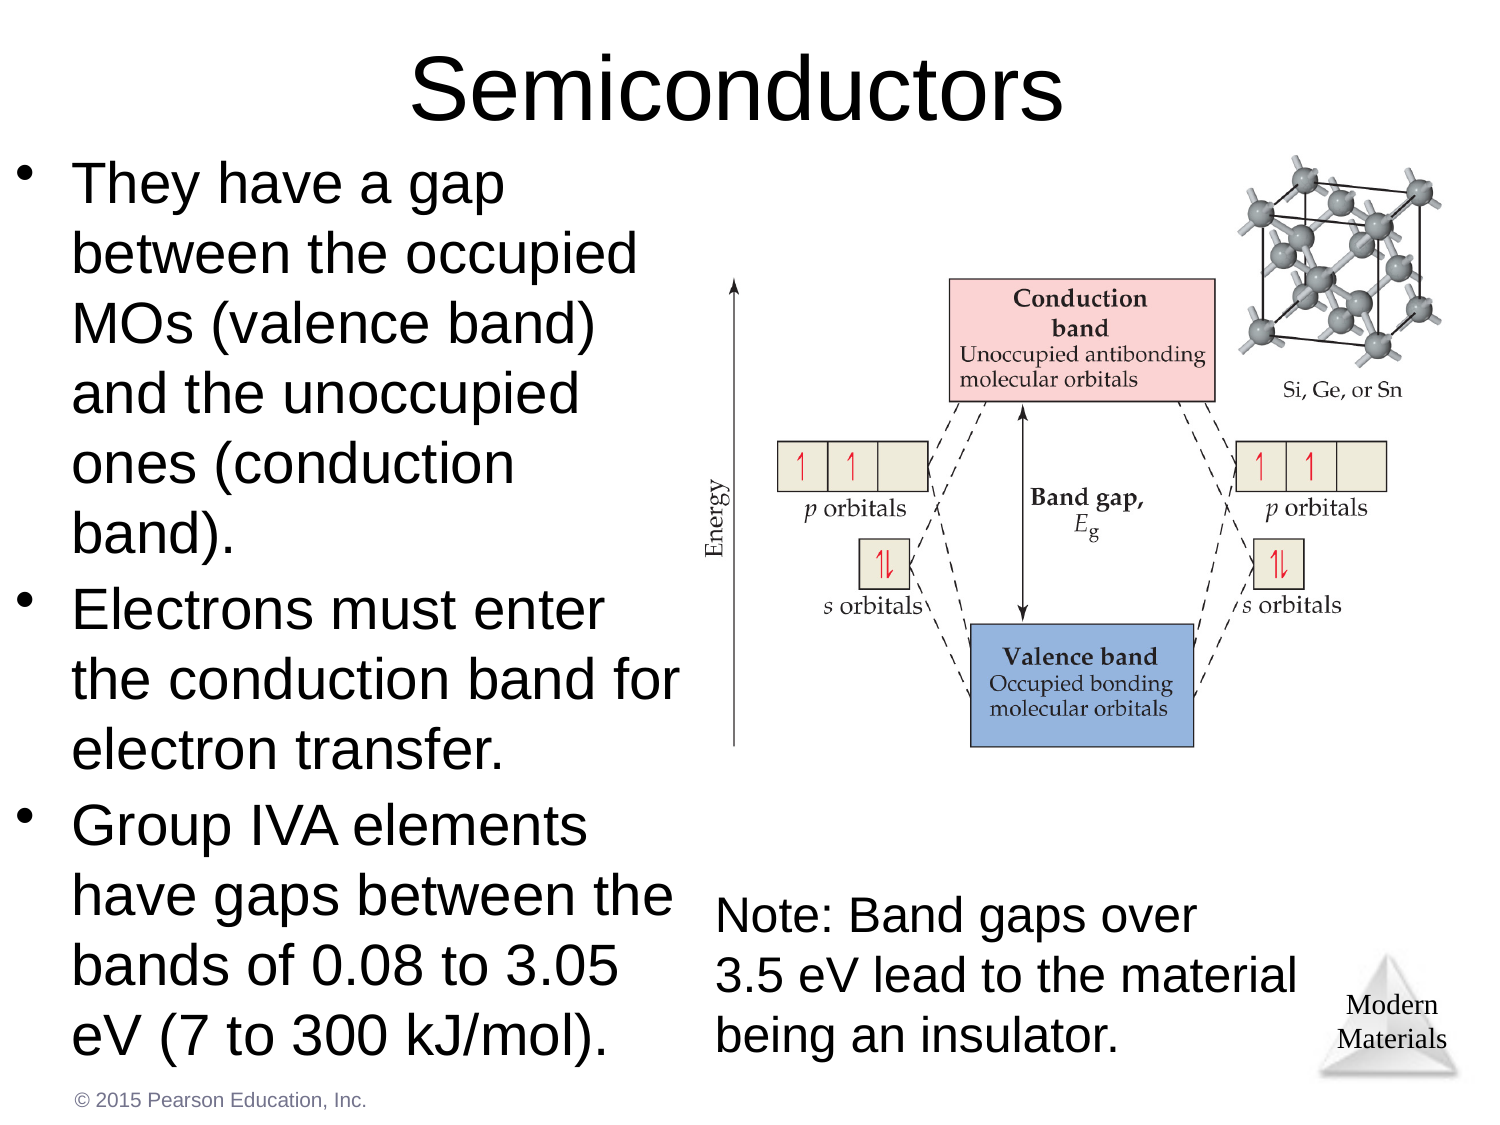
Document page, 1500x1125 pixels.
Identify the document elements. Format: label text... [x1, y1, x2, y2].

picture [1275, 899, 1500, 1125]
text_box Note: Band gaps over 3.5 eV lead to the material being an insulator. [699, 874, 1338, 1070]
list They have a gap between the occupied MOs (valence band) and the unoccupied ones (conduction band). Electrons must enter the conduction band for electron transfer. Group IVA elements have gaps between the bands of 0.08 to 3.05 eV (7 to 300 kJ/mol). [0, 137, 700, 983]
title Semiconductors [99, 4, 1375, 148]
picture [699, 149, 1448, 751]
